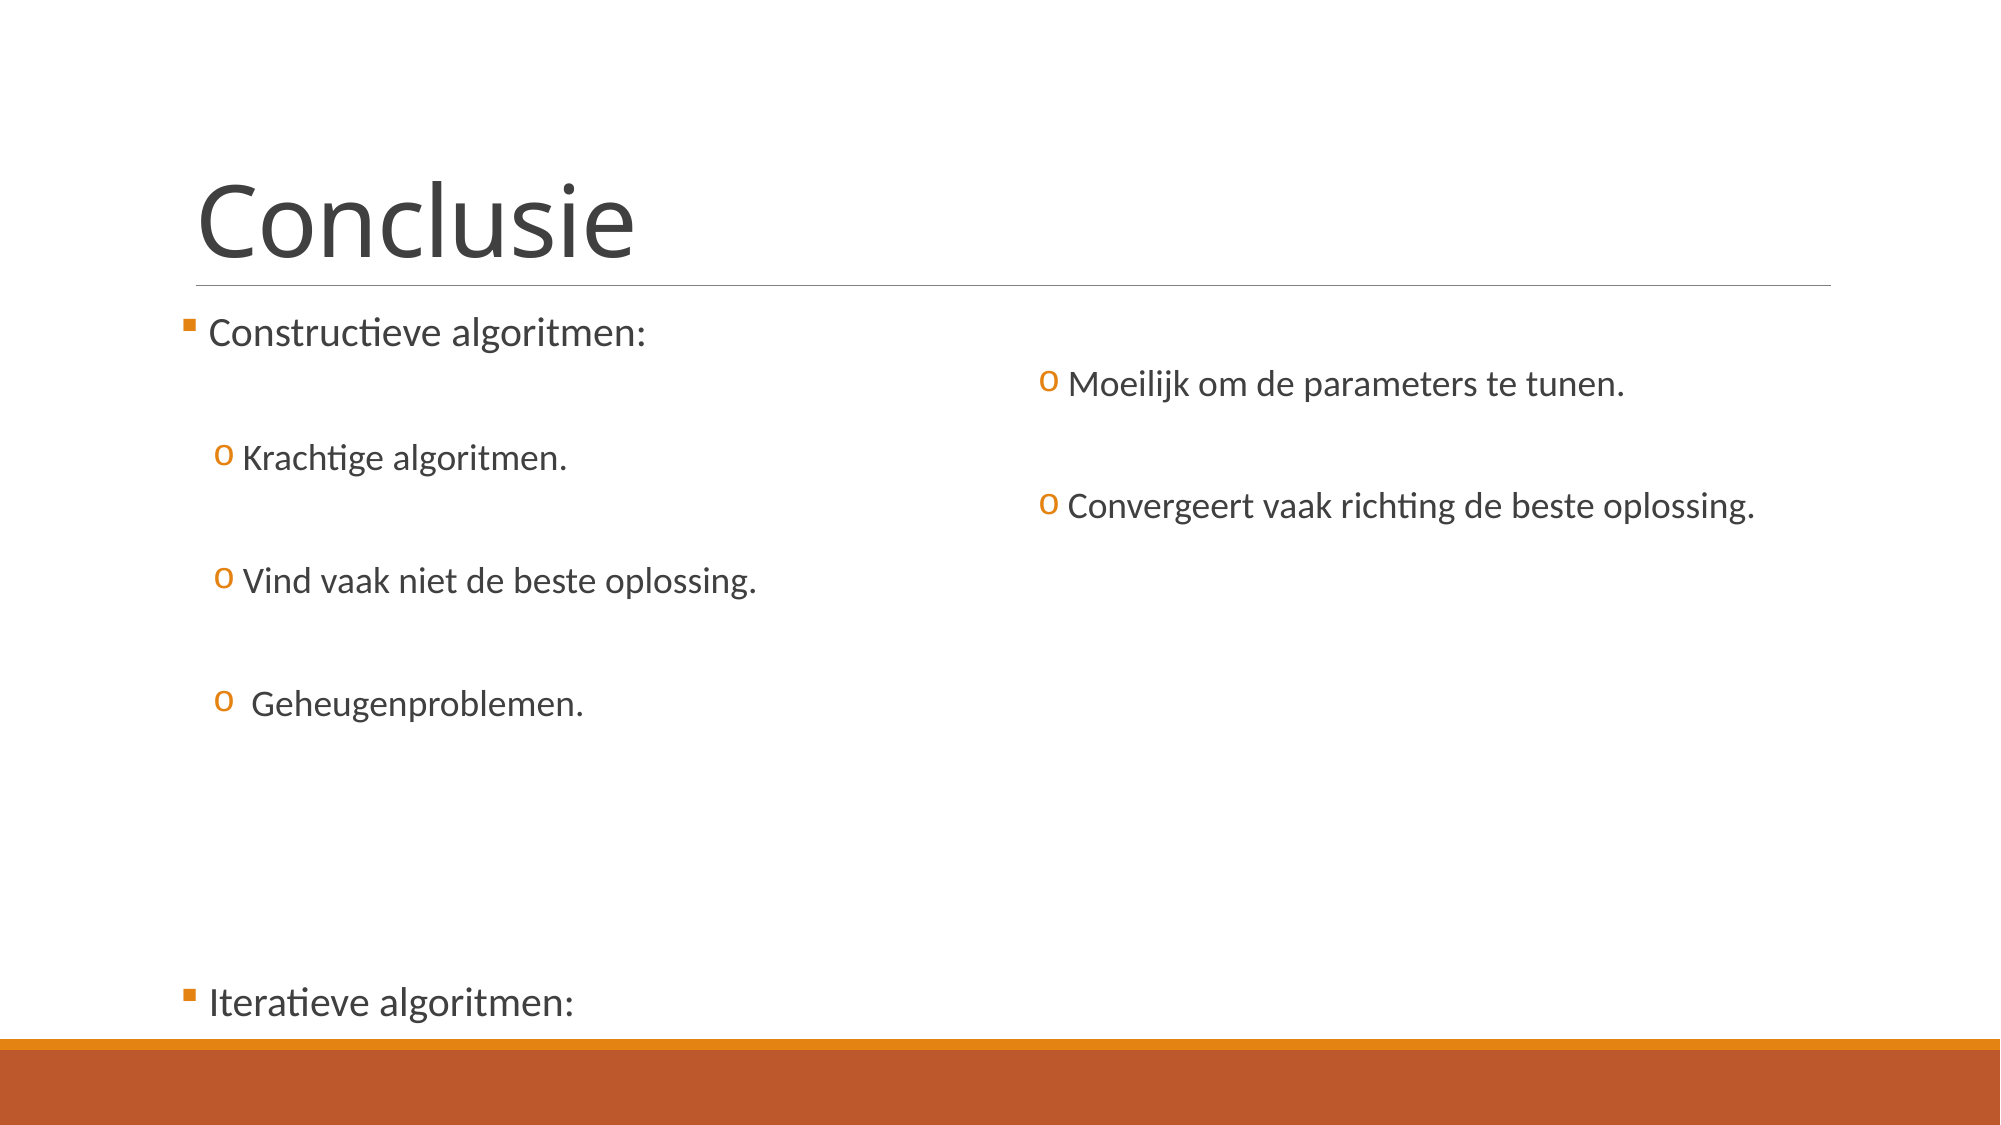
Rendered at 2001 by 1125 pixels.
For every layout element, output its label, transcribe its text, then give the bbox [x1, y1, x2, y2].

title Conclusie [180, 47, 1830, 285]
list Constructieve algoritmen: Krachtige algoritmen. Vind vaak niet de beste oplossing. Geheugenproblemen. Iteratieve algoritmen: Moeilijk om de parameters te tunen. Convergeert vaak richting de beste oplossing. [180, 302, 1830, 963]
